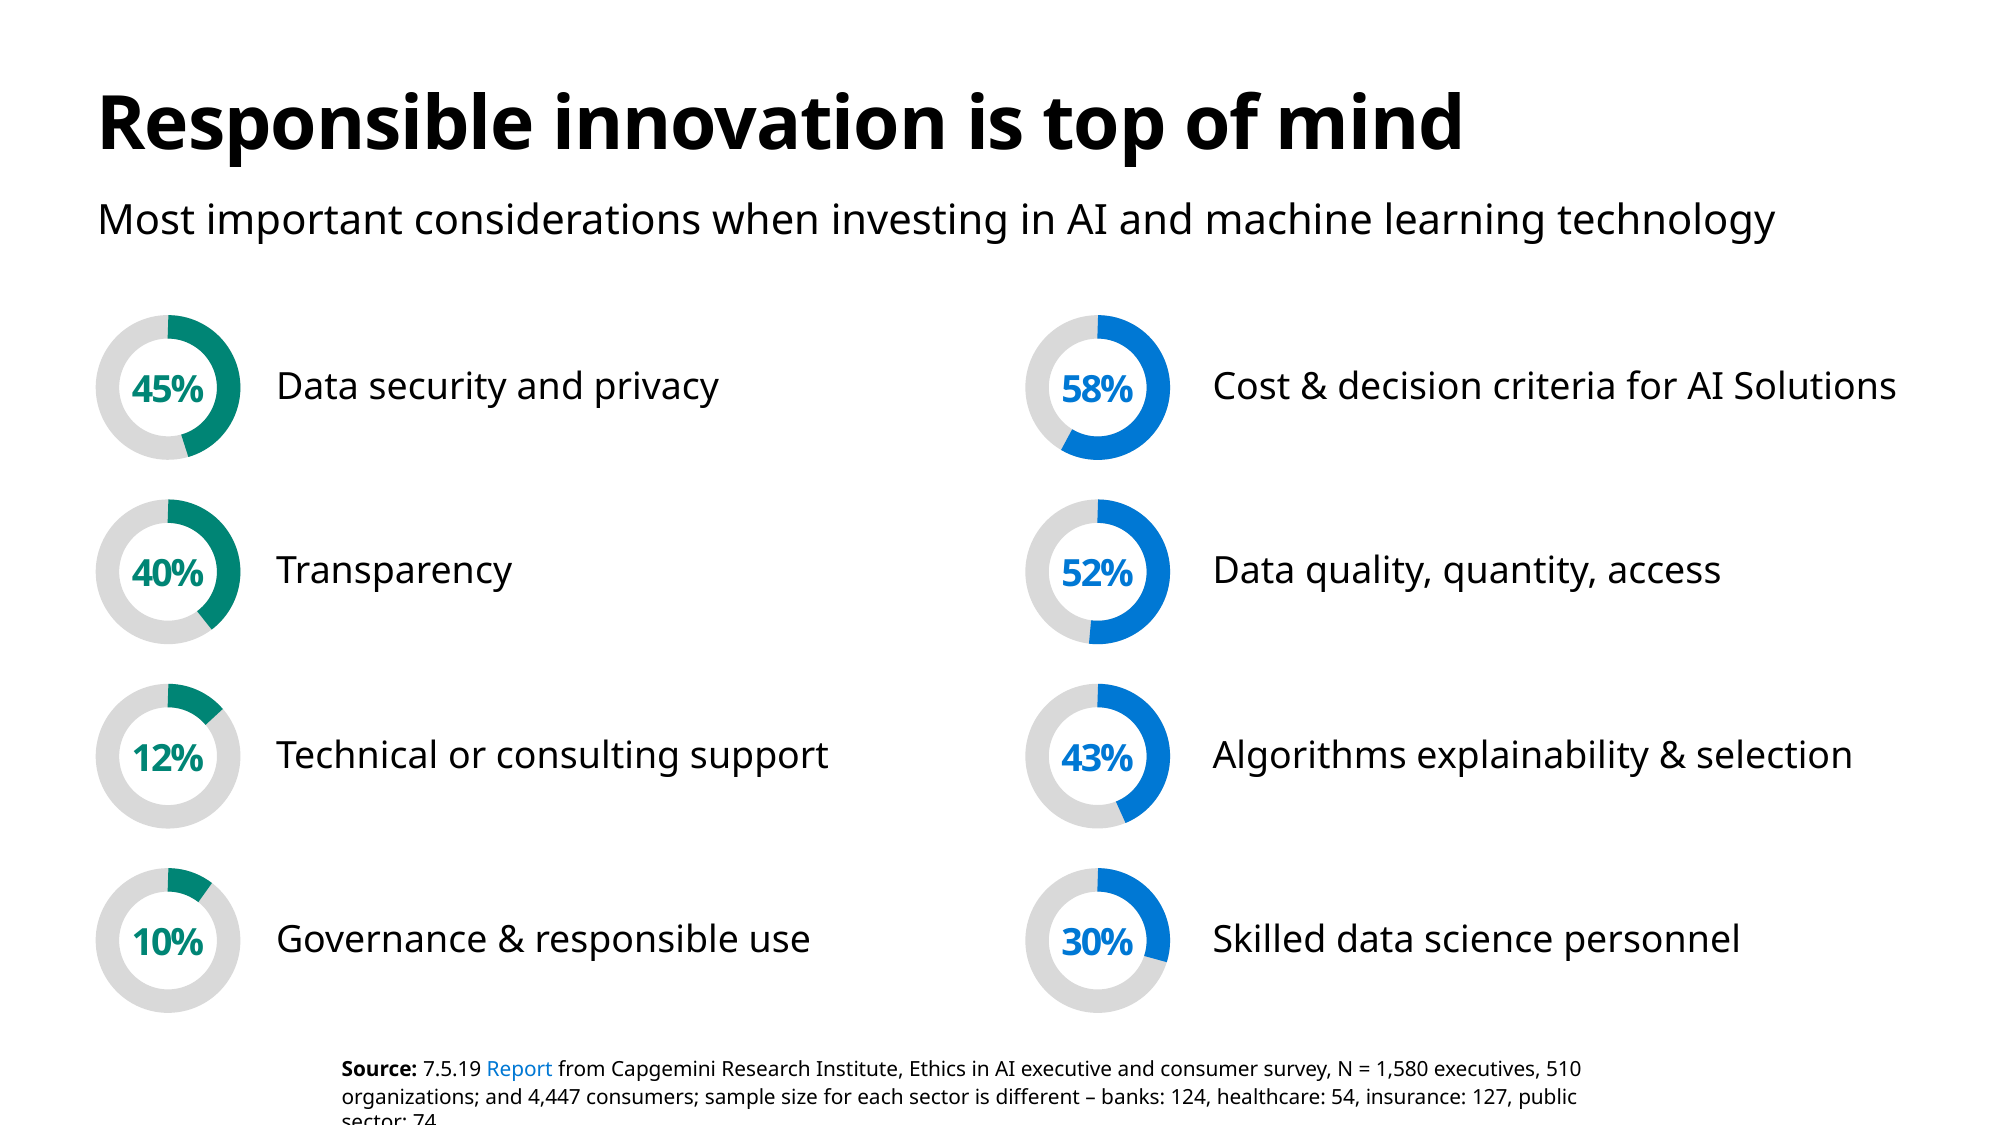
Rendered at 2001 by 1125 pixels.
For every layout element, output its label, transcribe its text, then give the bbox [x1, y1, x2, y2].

text_box Source: 7.5.19 Report from Capgemini Research Institute, Ethics in AI executive and consumer survey, N = 1,580 executives, 510 organizations; and 4,447 consumers; sample size for each sector is different – banks: 124, healthcare: 54, insurance: 127, public sector: 74 [326, 1047, 1621, 1125]
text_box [107, 510, 229, 633]
text_box Technical or consulting support [276, 735, 851, 777]
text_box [107, 695, 229, 818]
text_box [1036, 510, 1159, 633]
text_box Data quality, quantity, access [1212, 551, 1797, 592]
text_box Cost & decision criteria for AI Solutions [1212, 367, 1906, 408]
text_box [1036, 695, 1159, 818]
text_box Transparency [276, 551, 692, 592]
text_box Algorithms explainability & selection [1212, 735, 1856, 777]
text_box Most important considerations when investing in AI and machine learning technology [97, 192, 1851, 243]
title Responsible innovation is top of mind [96, 75, 1904, 166]
text_box Skilled data science personnel [1212, 920, 1752, 961]
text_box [107, 326, 229, 449]
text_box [1036, 326, 1159, 449]
text_box Data security and privacy [276, 367, 827, 408]
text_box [1036, 879, 1159, 1002]
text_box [107, 879, 229, 1002]
text_box Governance & responsible use [276, 920, 827, 961]
